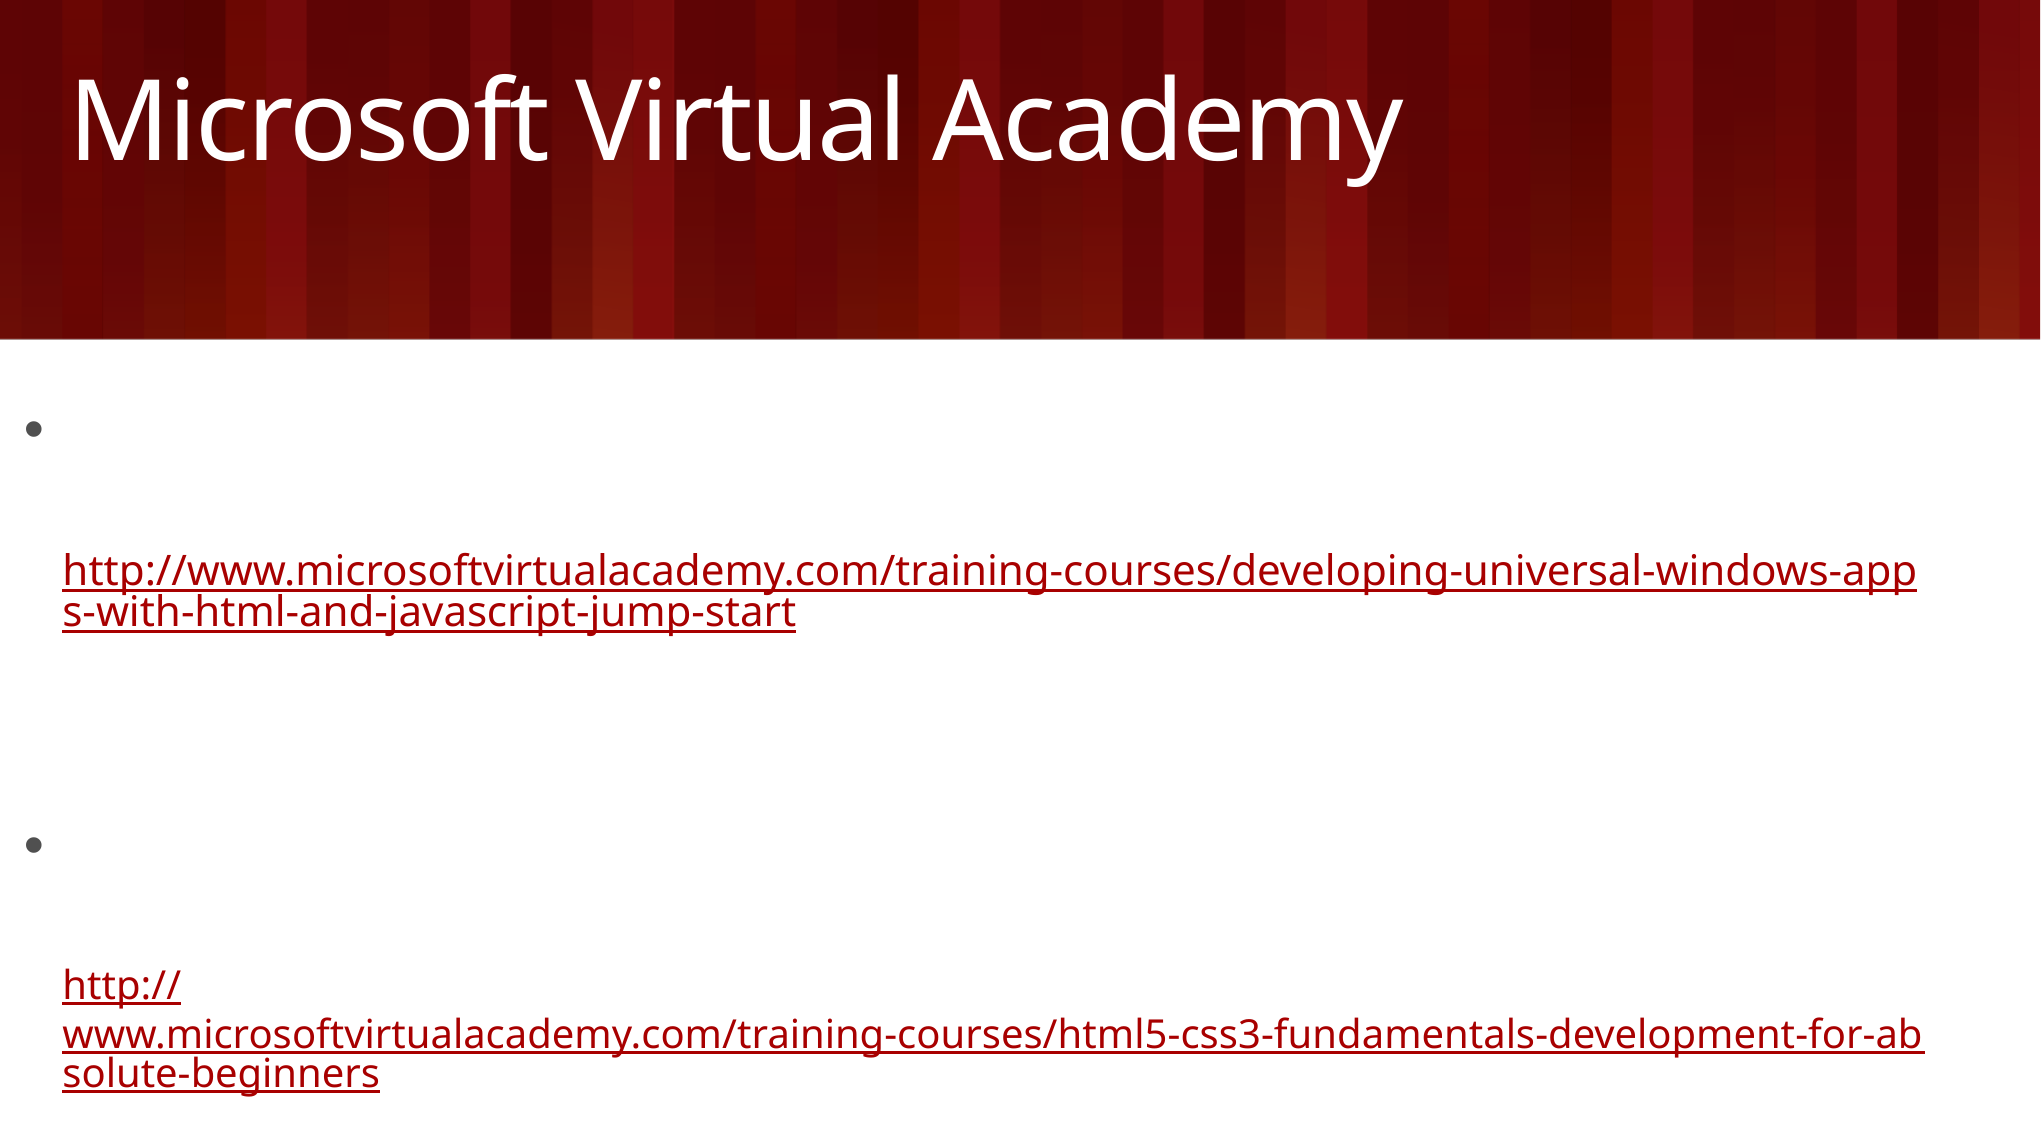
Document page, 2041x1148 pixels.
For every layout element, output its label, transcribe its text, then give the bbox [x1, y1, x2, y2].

picture [0, 0, 2041, 1148]
list Developing Universal Windows Apps with HTML and JavaScript Jump Start http://www.microsoftvirtualacademy.com/training-courses/developing-universal-windows-apps-with-html-and-javascript-jump-start HTML5 & CSS3 Fundamentals: Development for Absolute Beginners http://www.microsoftvirtualacademy.com/training-courses/html5-css3-fundamentals-development-for-absolute-beginners [0, 383, 1958, 1034]
title Microsoft Virtual Academy [45, 48, 1996, 199]
